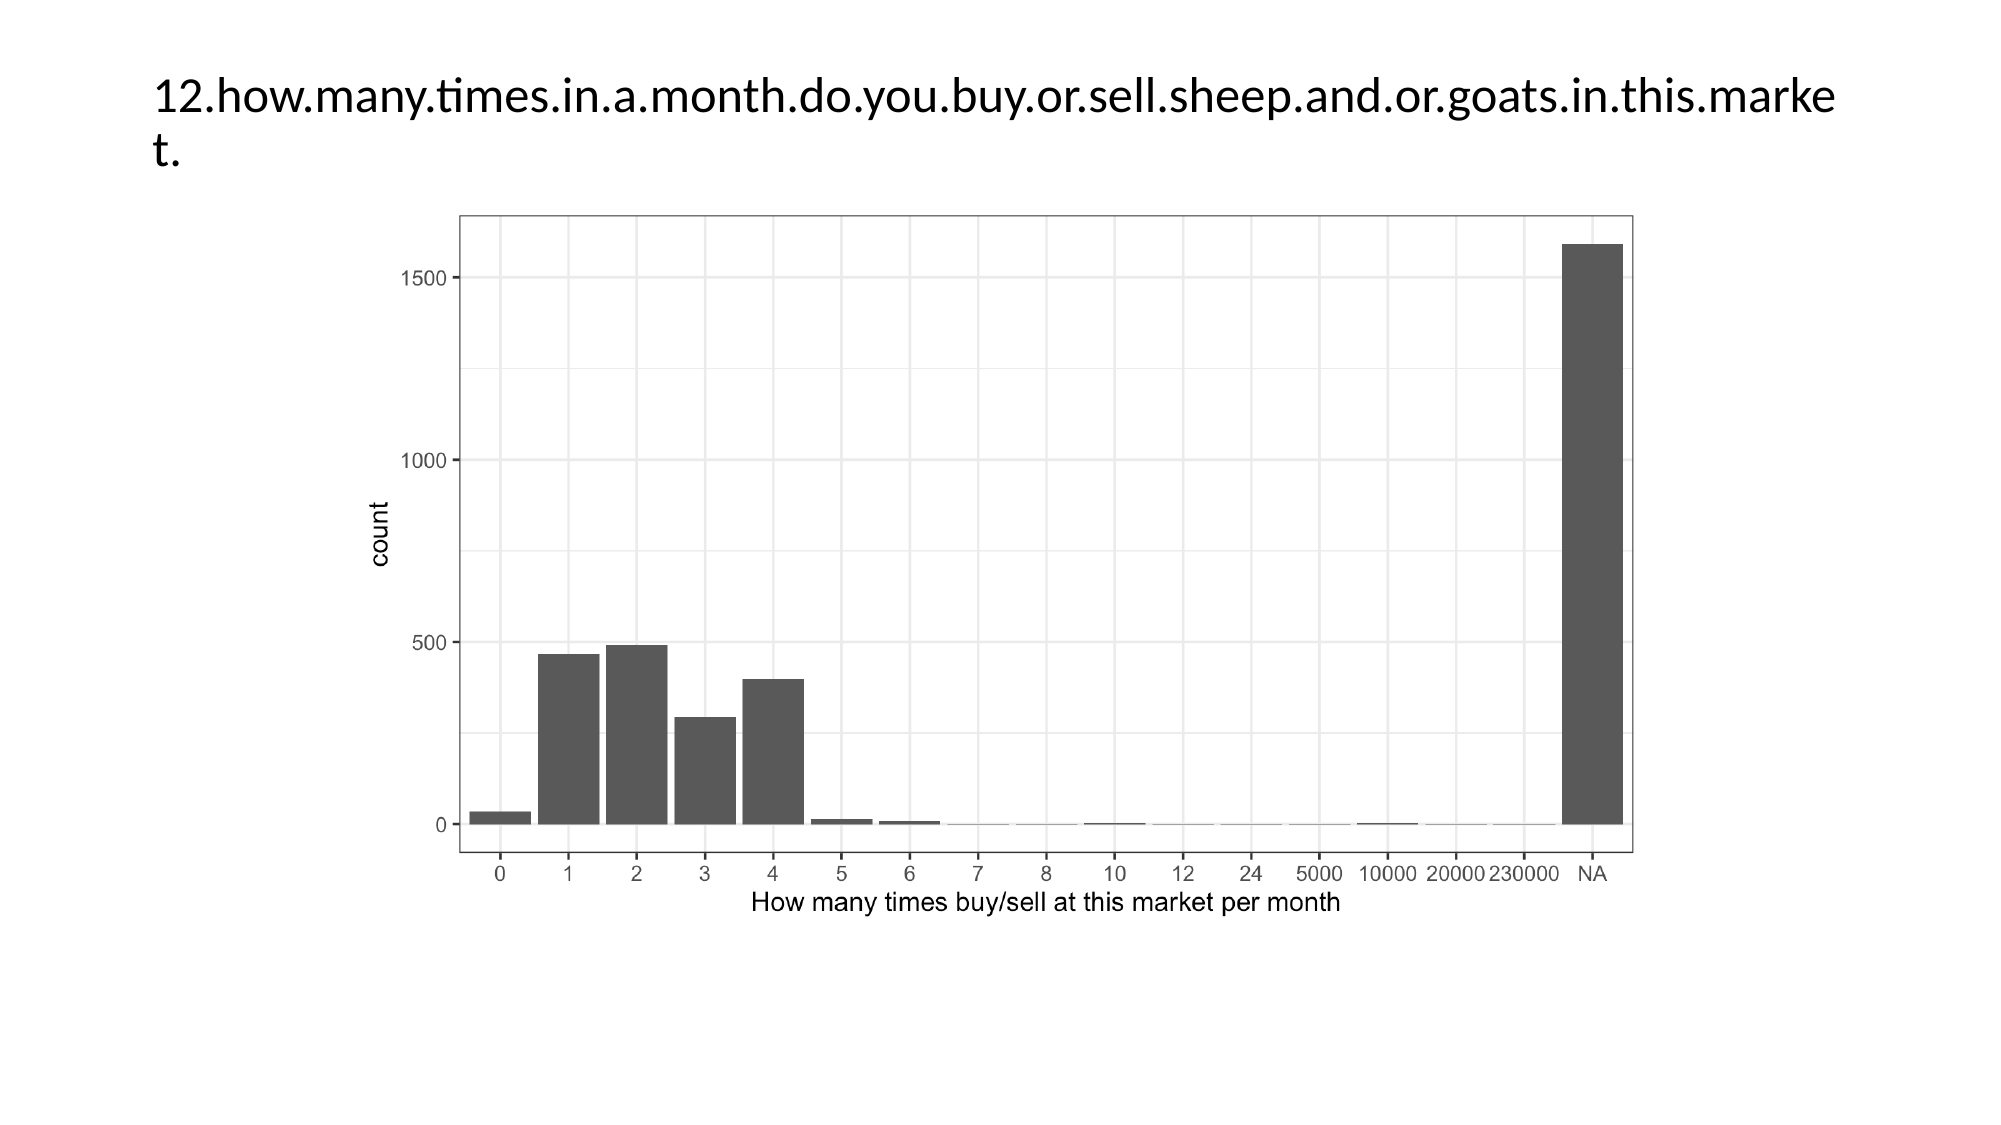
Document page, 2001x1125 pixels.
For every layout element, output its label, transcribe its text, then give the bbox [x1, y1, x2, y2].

picture [362, 203, 1638, 922]
title 12.how.many.times.in.a.month.do.you.buy.or.sell.sheep.and.or.goats.in.this.market. [137, 59, 1863, 278]
